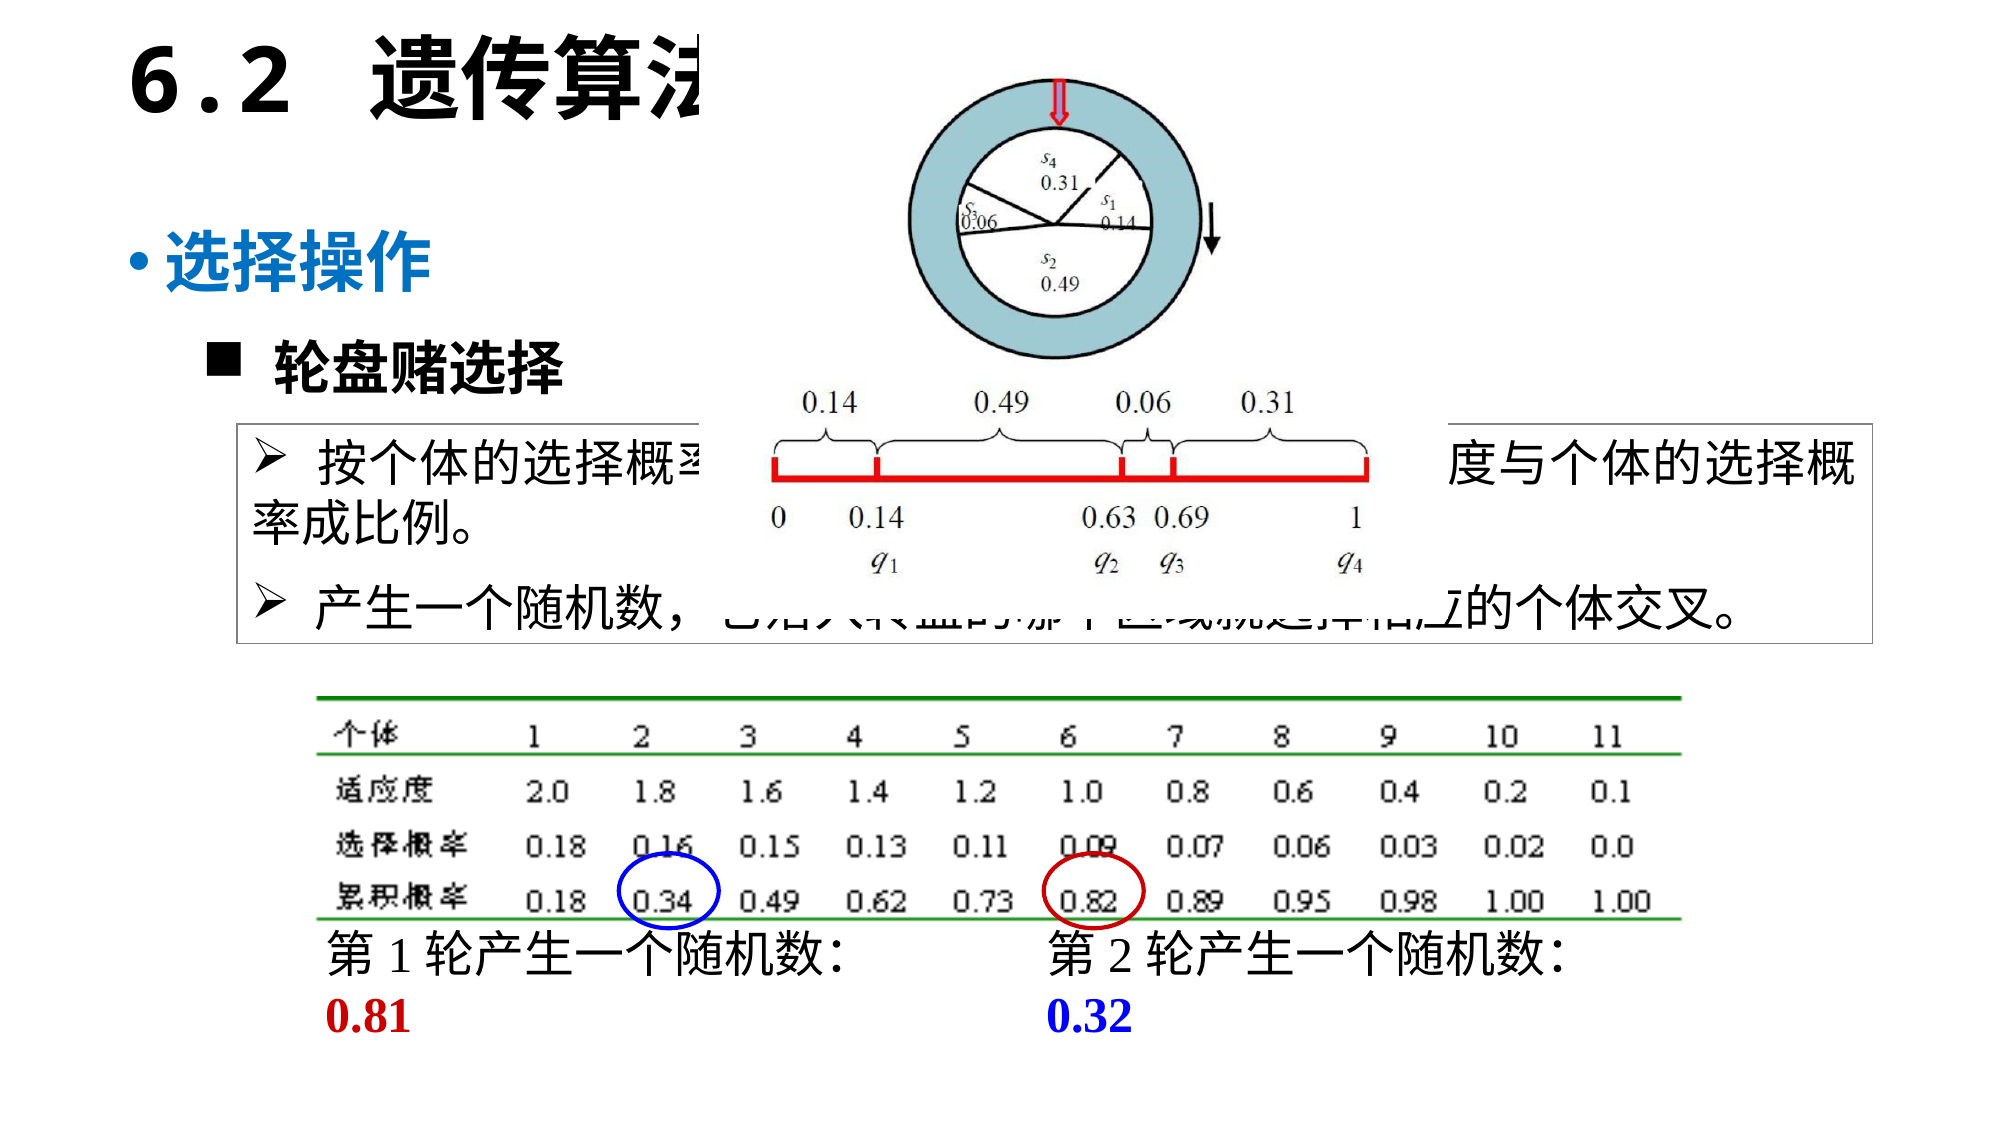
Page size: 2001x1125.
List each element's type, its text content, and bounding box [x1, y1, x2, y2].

text_box 第1轮产生一个随机数：0.81 [310, 968, 970, 1051]
text_box 6.2 遗传算法 [112, 26, 1388, 188]
text_box 选择操作 轮盘赌选择 [112, 188, 1910, 1099]
picture [699, 32, 1448, 619]
text_box 按个体的选择概率产生一个轮盘，轮盘每个区的角度与个体的选择概率成比例。 产生一个随机数，它落入转盘的哪个区域就选择相应的个体交叉。 [236, 423, 1873, 644]
text_box 第2轮产生一个随机数：0.32 [1031, 915, 1703, 1051]
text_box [306, 696, 1694, 968]
